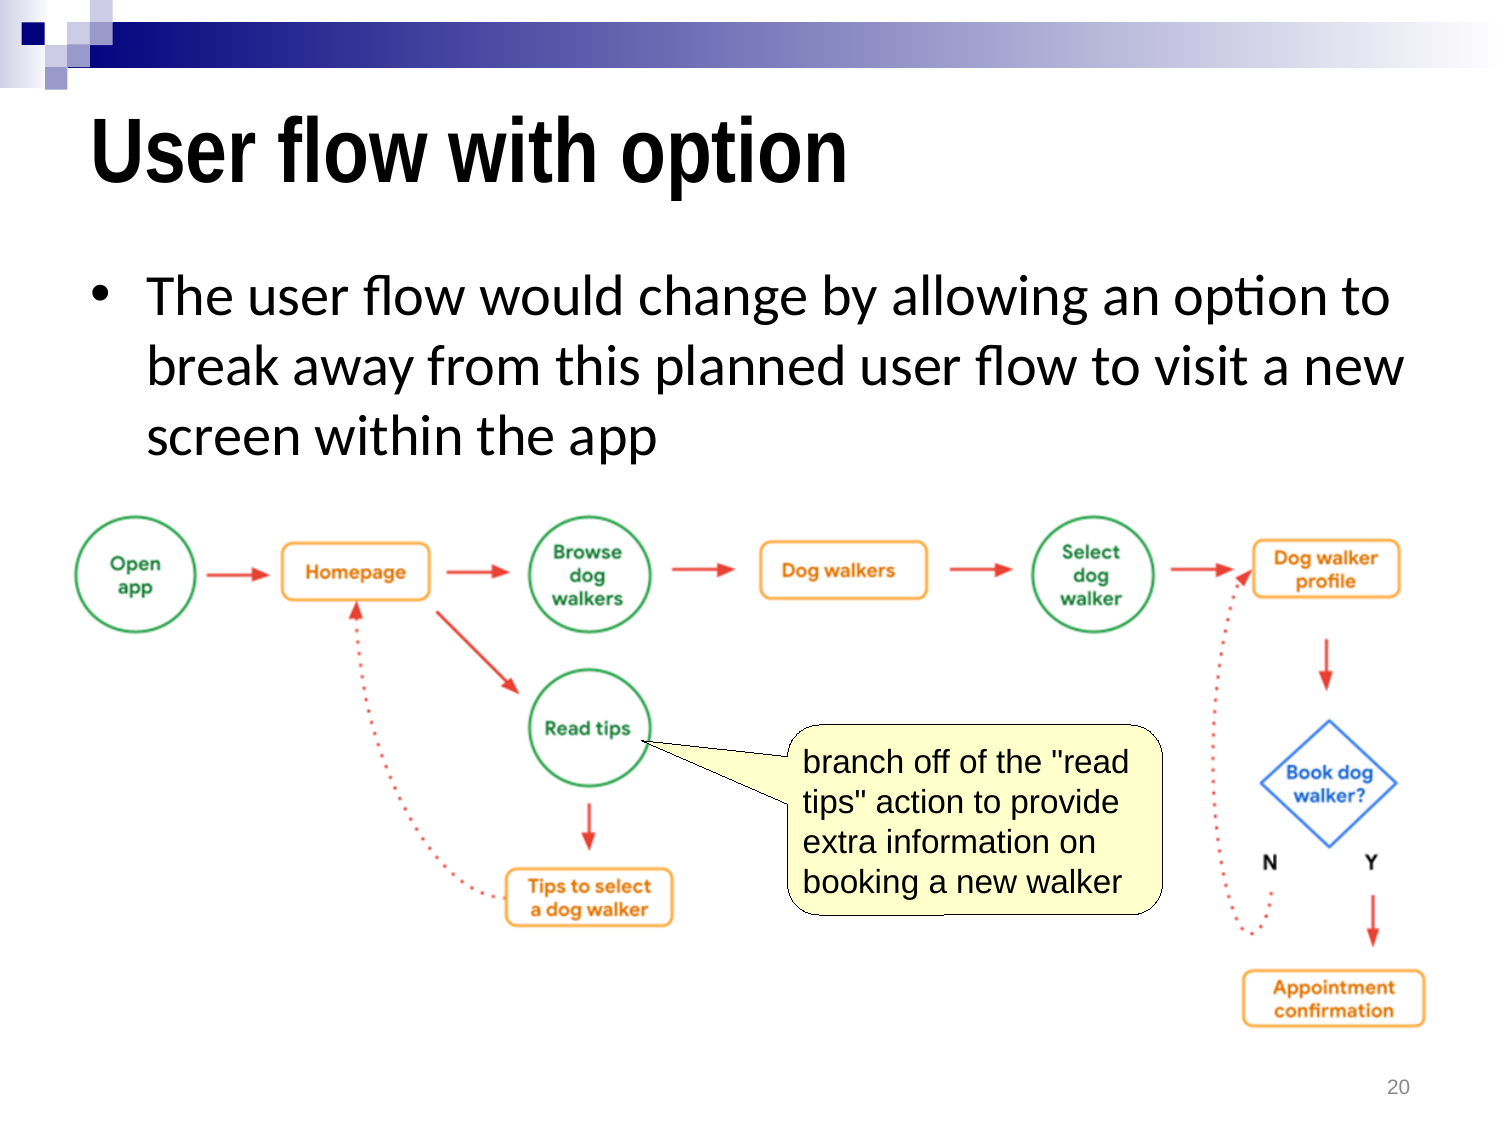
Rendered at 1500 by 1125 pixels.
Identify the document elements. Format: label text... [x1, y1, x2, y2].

slide_number 20 [1074, 1059, 1425, 1113]
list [51, 505, 1449, 1040]
title User flow with option [75, 67, 1425, 225]
list The user flow would change by allowing an option to break away from this planned user flow to visit a new screen within the app [75, 249, 1425, 488]
